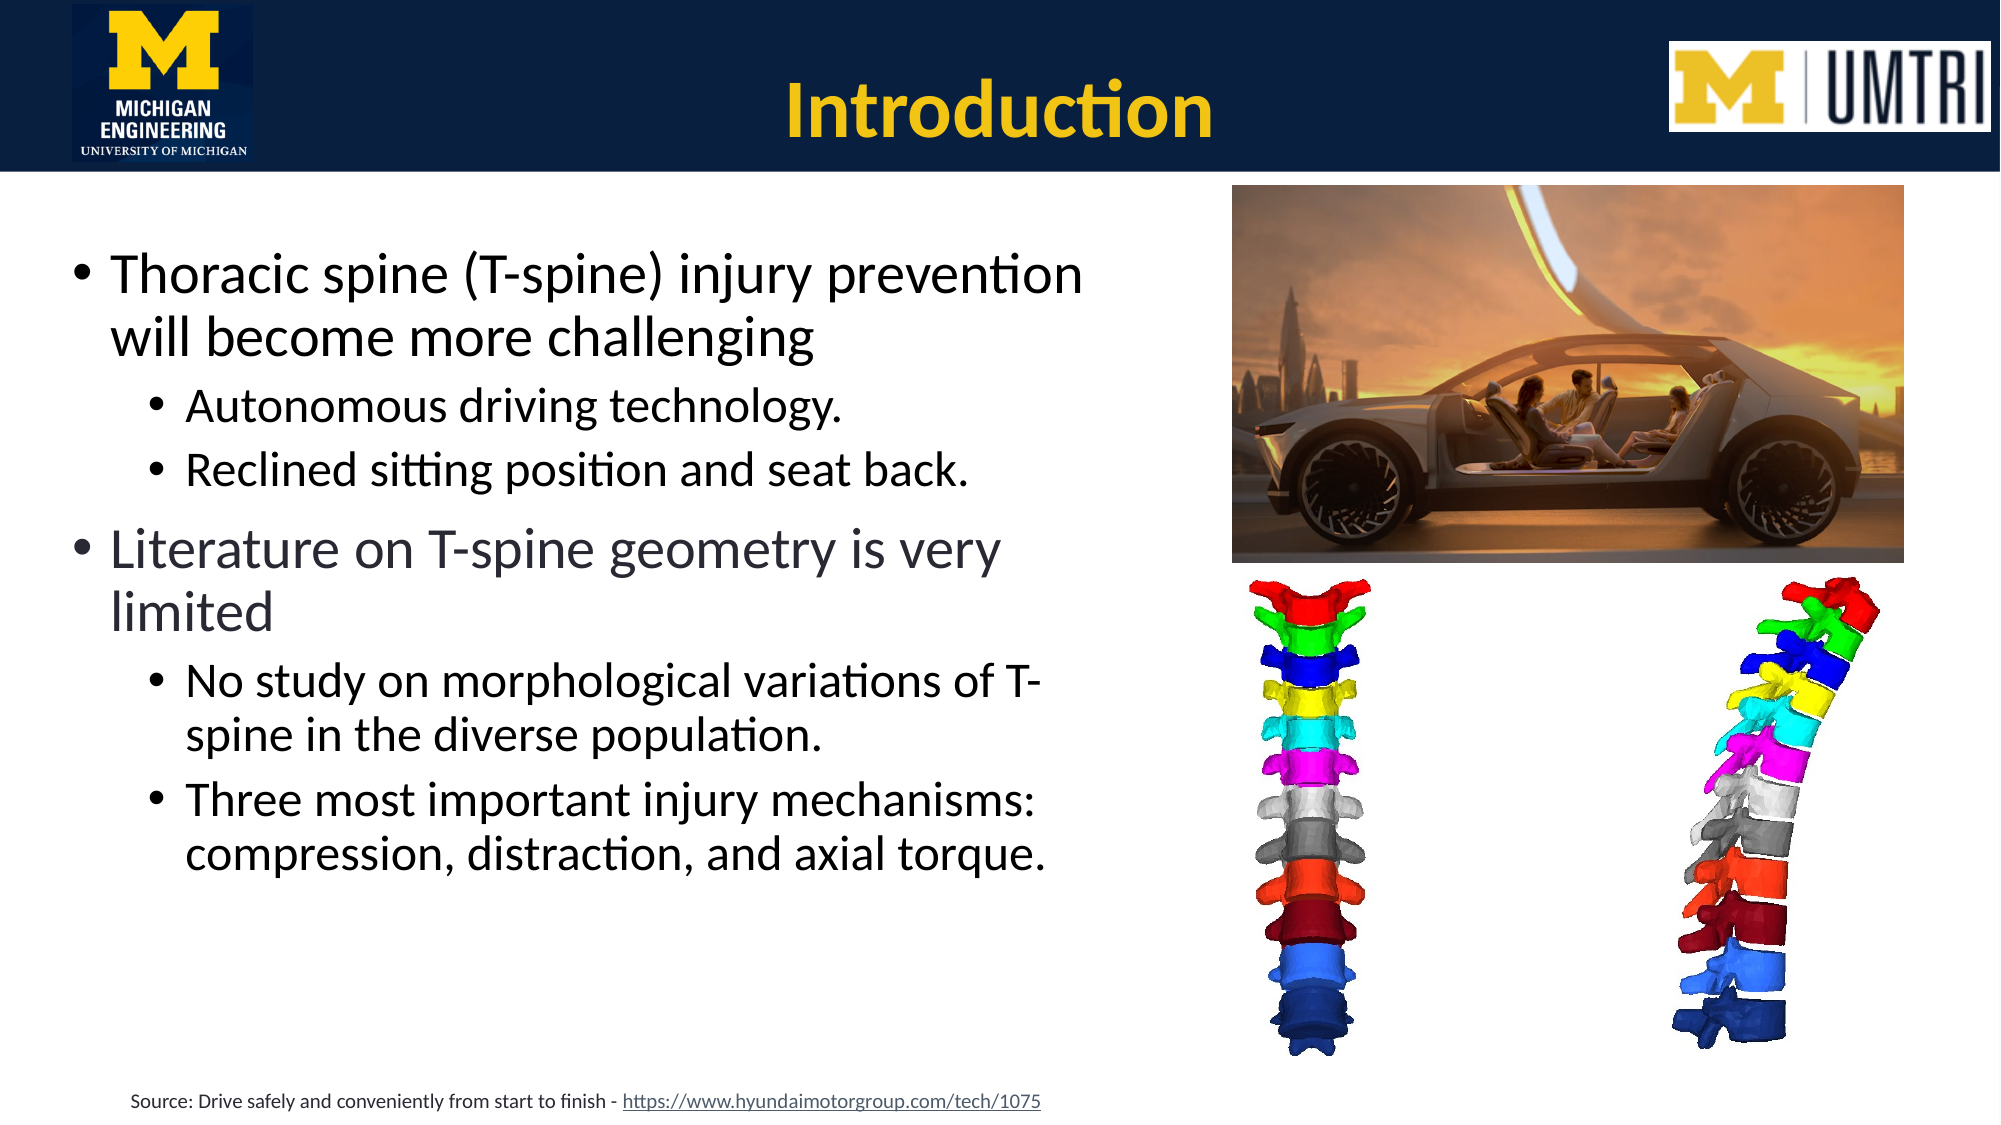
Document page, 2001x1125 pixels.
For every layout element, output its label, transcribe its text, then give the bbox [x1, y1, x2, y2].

picture [71, 3, 253, 162]
picture [1232, 184, 1904, 563]
title Introduction [468, 69, 1532, 156]
picture [1669, 41, 1991, 133]
text_box Source: Drive safely and conveniently from start to finish - https://www.hyundaimotorgroup.com/tech/1075 [115, 1080, 1318, 1121]
picture [1232, 574, 1376, 1056]
picture [1669, 574, 1885, 1056]
list Thoracic spine (T-spine) injury prevention will become more challenging Autonomous driving technology. Reclined sitting position and seat back. Literature on T-spine geometry is very limited No study on morphological variations of T-spine in the diverse population. Three most important injury mechanisms: compression, distraction, and axial torque. [60, 236, 1123, 1046]
